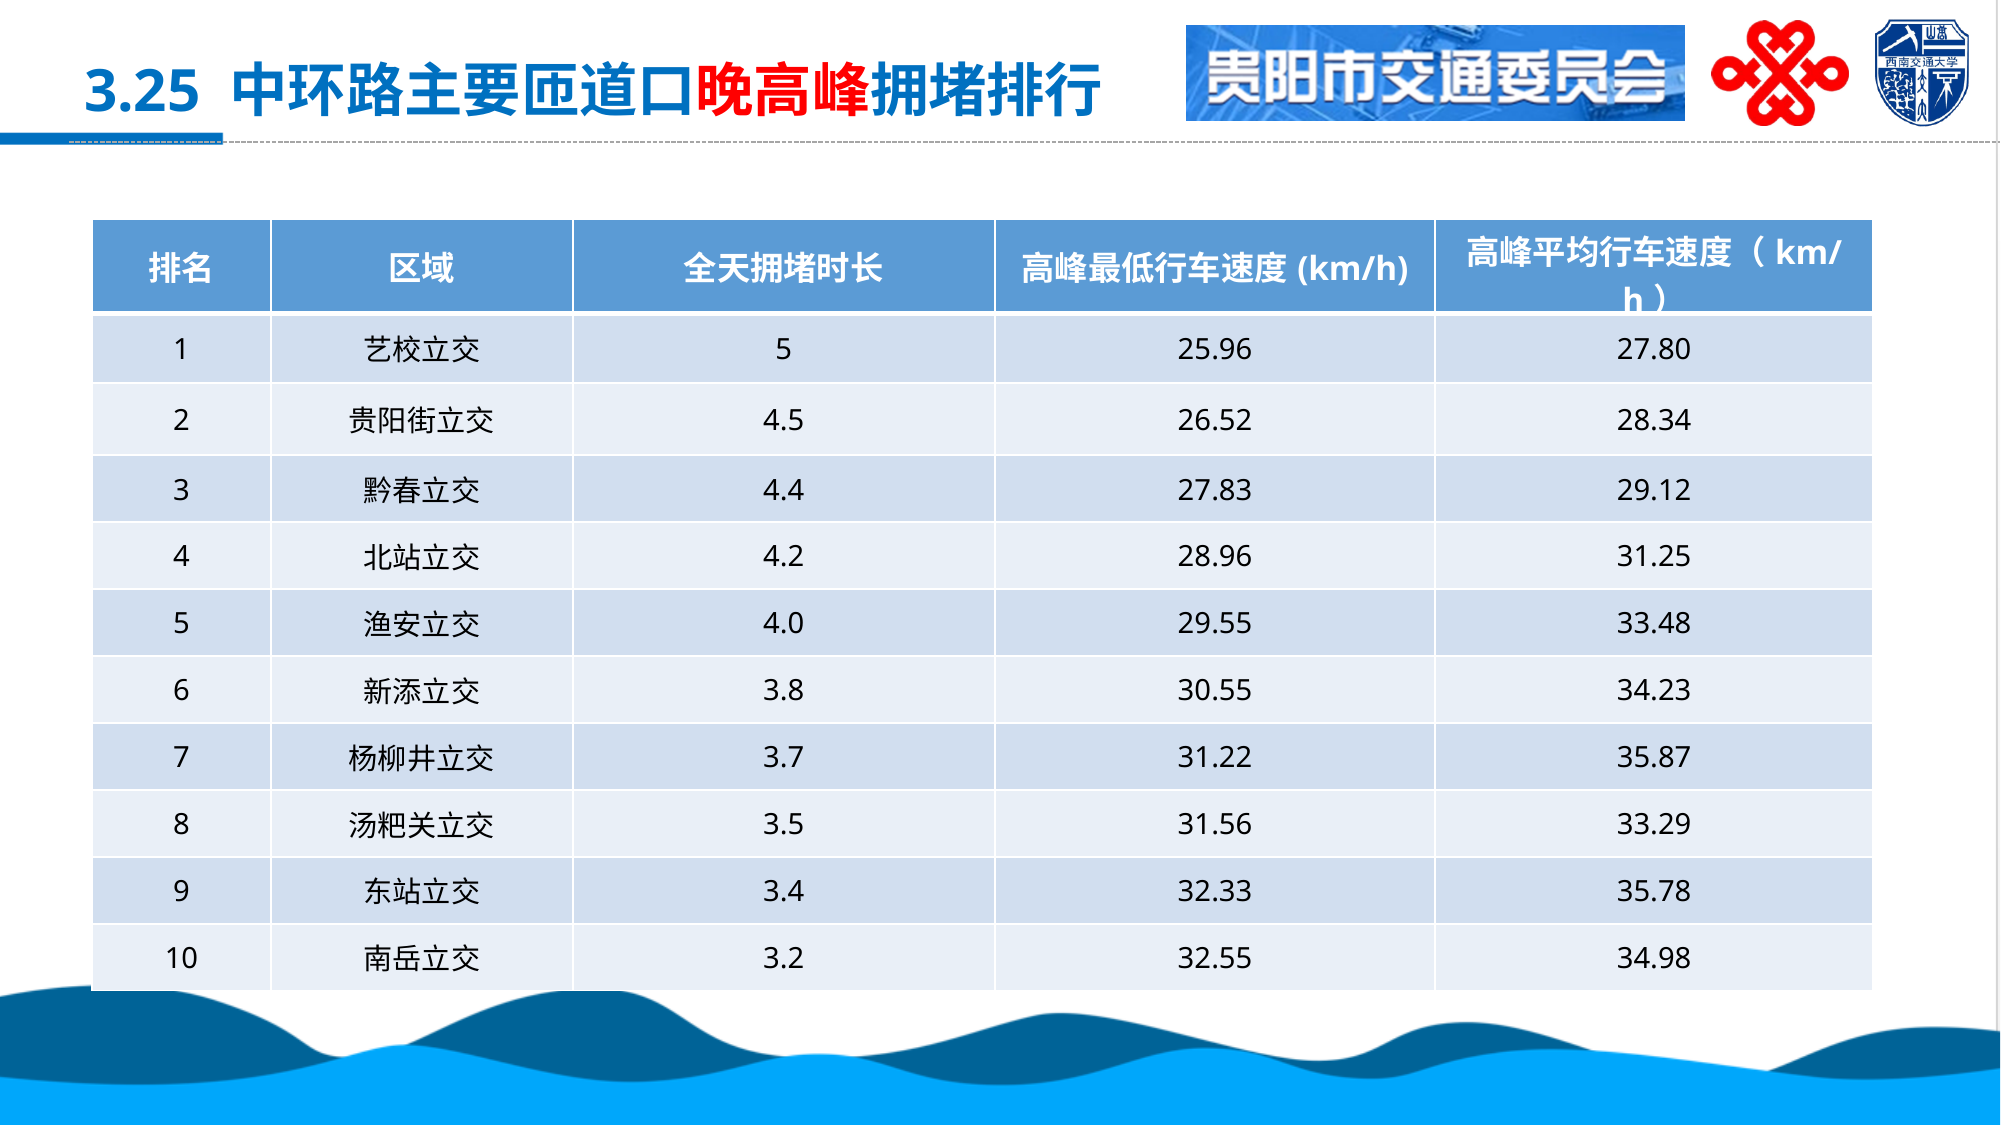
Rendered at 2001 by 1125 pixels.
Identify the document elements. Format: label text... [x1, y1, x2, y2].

table_cell 6 [93, 657, 270, 722]
table_cell 32.33 [996, 858, 1434, 923]
table_cell 35.87 [1436, 724, 1872, 789]
table_cell 29.55 [996, 590, 1434, 655]
table_cell 渔安立交 [272, 590, 572, 655]
table_cell 33.29 [1436, 791, 1872, 856]
table_cell 8 [93, 791, 270, 856]
table_cell 3.4 [574, 858, 994, 923]
table_cell 4 [93, 523, 270, 588]
table_cell 31.22 [996, 724, 1434, 789]
table_cell 4.5 [574, 384, 994, 454]
table_cell 25.96 [996, 316, 1434, 382]
table_cell 4.2 [574, 523, 994, 588]
table_cell 5 [574, 316, 994, 382]
table_cell 艺校立交 [272, 316, 572, 382]
table_cell 35.78 [1436, 858, 1872, 923]
table_header 排名 [93, 220, 270, 311]
table_cell 33.48 [1436, 590, 1872, 655]
table_header 全天拥堵时长 [574, 220, 994, 311]
table_cell 26.52 [996, 384, 1434, 454]
table_cell 31.25 [1436, 523, 1872, 588]
table_cell 黔春立交 [272, 456, 572, 521]
table_cell 27.80 [1436, 316, 1872, 382]
table_cell 9 [93, 858, 270, 923]
table_cell 1 [93, 316, 270, 382]
picture [177, 991, 557, 1057]
table_cell 贵阳街立交 [272, 384, 572, 454]
table_header 区域 [272, 220, 572, 311]
table_cell 新添立交 [272, 657, 572, 722]
table_cell 汤粑关立交 [272, 791, 572, 856]
table_cell 4.4 [574, 456, 994, 521]
table_cell 3.2 [574, 925, 994, 990]
table_cell 7 [93, 724, 270, 789]
text_box 3.25 中环路主要匝道口晚高峰拥堵排行 [69, 45, 1158, 133]
table_cell 31.56 [996, 791, 1434, 856]
table_cell 3.7 [574, 724, 994, 789]
table_cell 32.55 [996, 925, 1434, 990]
table_cell 杨柳井立交 [272, 724, 572, 789]
table_cell 4.0 [574, 590, 994, 655]
table_header 高峰最低行车速度(km/h) [996, 220, 1434, 311]
table_cell 28.34 [1436, 384, 1872, 454]
table_cell 3.5 [574, 791, 994, 856]
slide_number [1412, 1042, 1863, 1103]
table_cell 南岳立交 [272, 925, 572, 990]
table_cell 29.12 [1436, 456, 1872, 521]
table_cell 10 [93, 925, 270, 990]
table_cell 30.55 [996, 657, 1434, 722]
table_cell 34.98 [1436, 925, 1872, 990]
table_cell 东站立交 [272, 858, 572, 923]
table_cell 27.83 [996, 456, 1434, 521]
picture [0, 0, 2001, 1061]
table_cell 5 [93, 590, 270, 655]
table_cell 北站立交 [272, 523, 572, 588]
table_cell 3.8 [574, 657, 994, 722]
table_cell 3 [93, 456, 270, 521]
table_cell 2 [93, 384, 270, 454]
table_cell 28.96 [996, 523, 1434, 588]
table_header 高峰平均行车速度（km/h） [1436, 220, 1872, 311]
table_cell 34.23 [1436, 657, 1872, 722]
